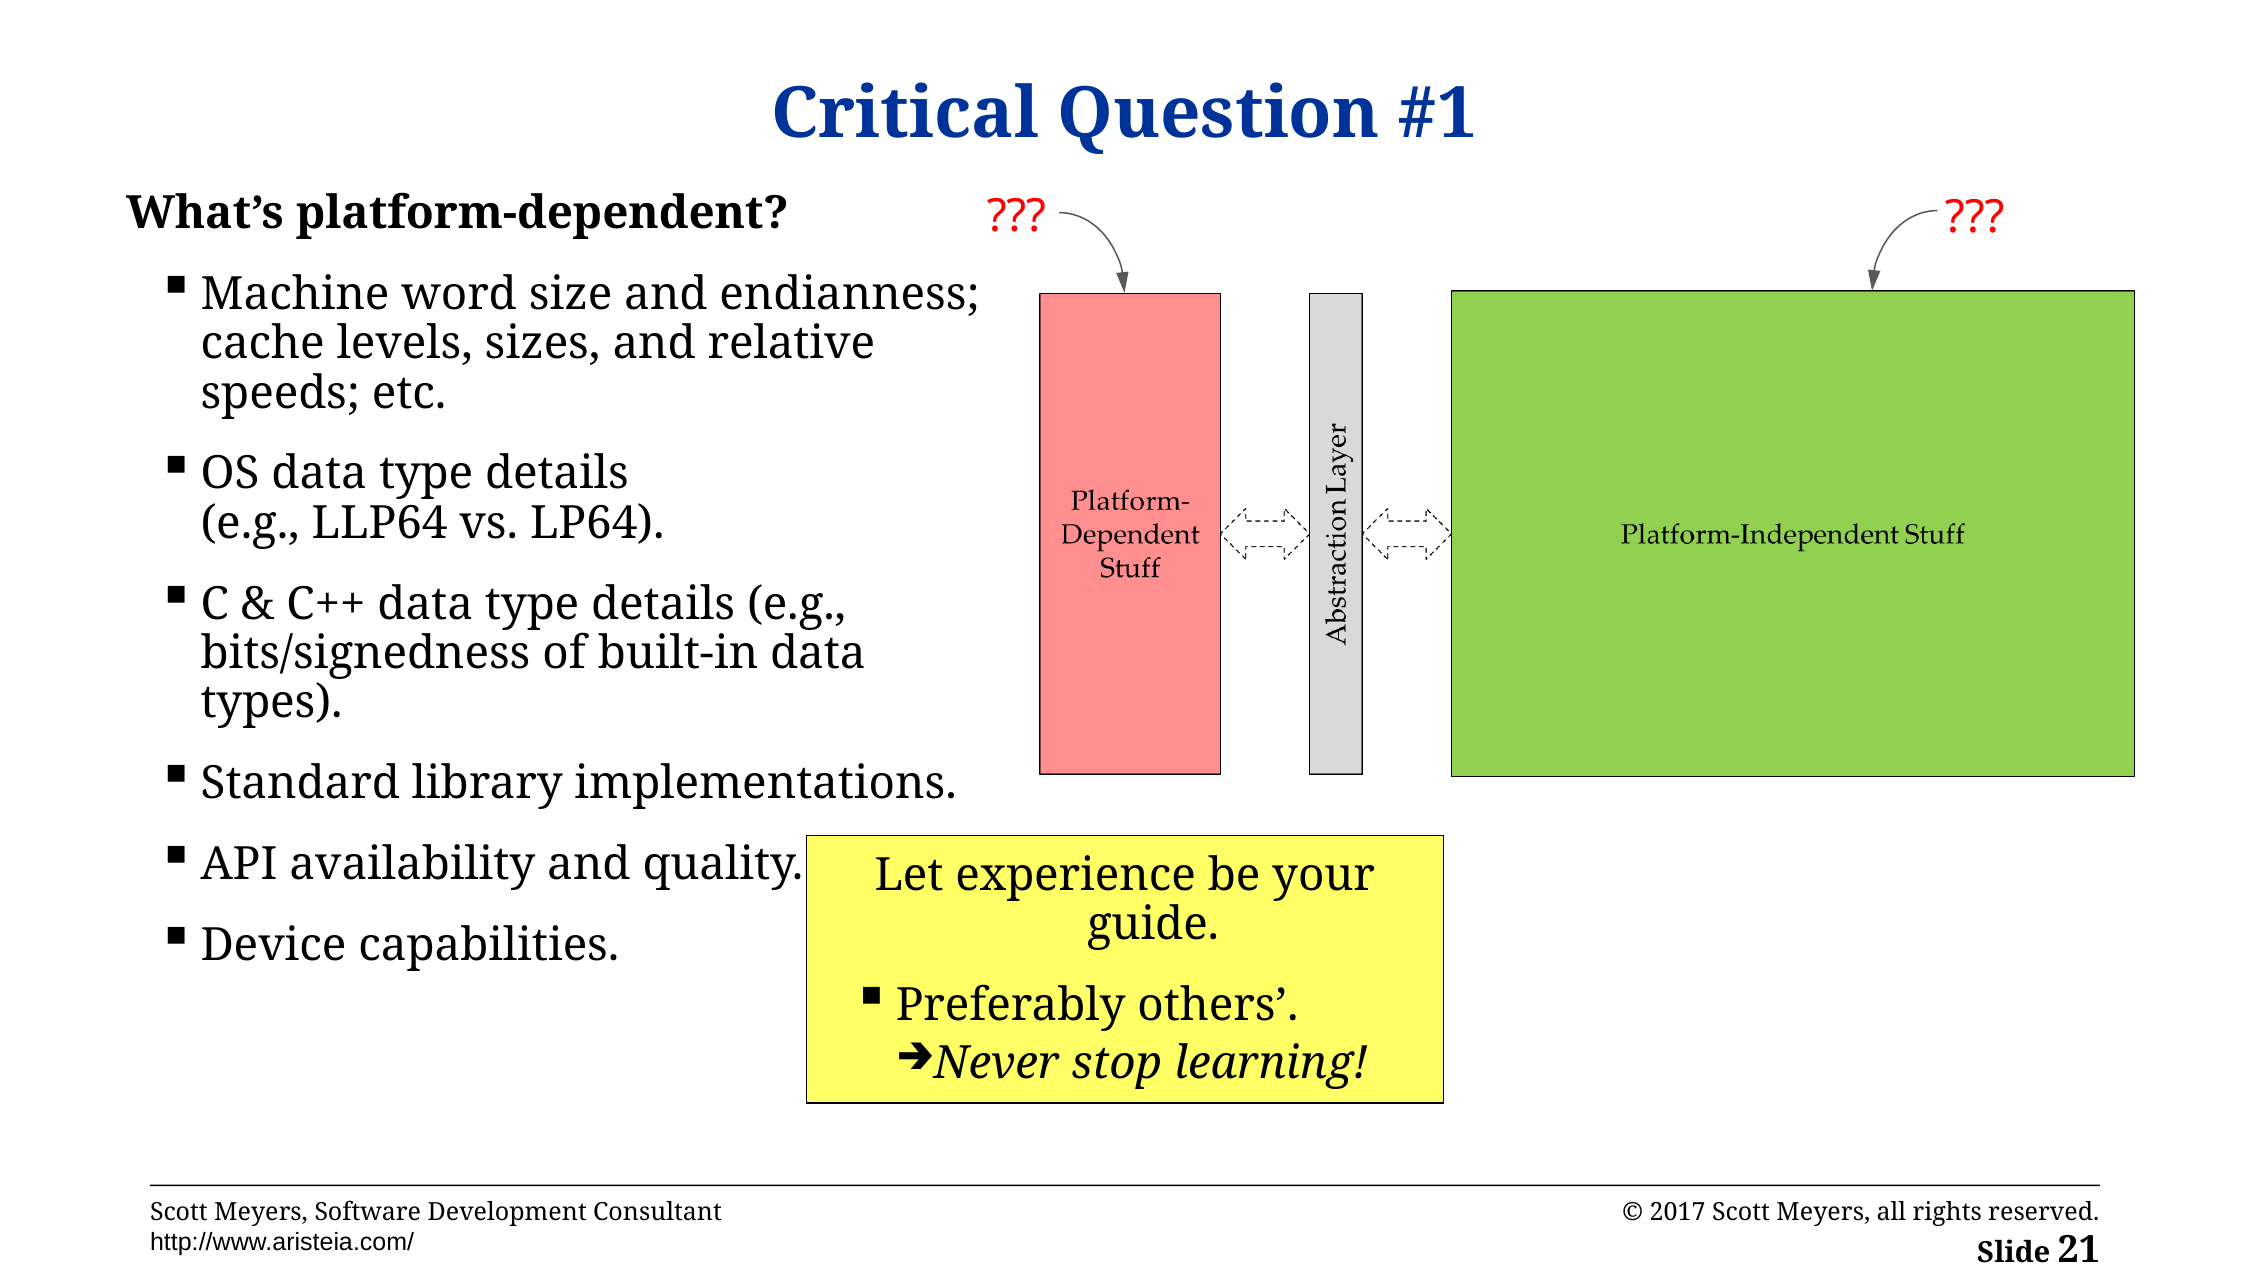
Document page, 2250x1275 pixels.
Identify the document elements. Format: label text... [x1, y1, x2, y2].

footer Scott Meyers, Software Development Consultant http://www.aristeia.com/ [150, 1195, 1220, 1256]
list What’s platform-dependent? Machine word size and endianness; cache levels, sizes, and relative speeds; etc. OS data type details (e.g., LLP64 vs. LP64). C & C++ data type details (e.g., bits/signedness of built-in data types). Standard library implementations. API availability and quality. Device capabilities. [126, 189, 1020, 1010]
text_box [1871, 171, 2057, 372]
text_box Let experience be your guide. Preferably others’. Never stop learning! [806, 835, 1444, 1103]
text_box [934, 169, 1125, 374]
title Critical Question #1 [150, 66, 2100, 153]
picture [1039, 289, 2135, 778]
slide_number © 2017 Scott Meyers, all rights reserved. Slide 21 [1304, 1195, 2100, 1270]
